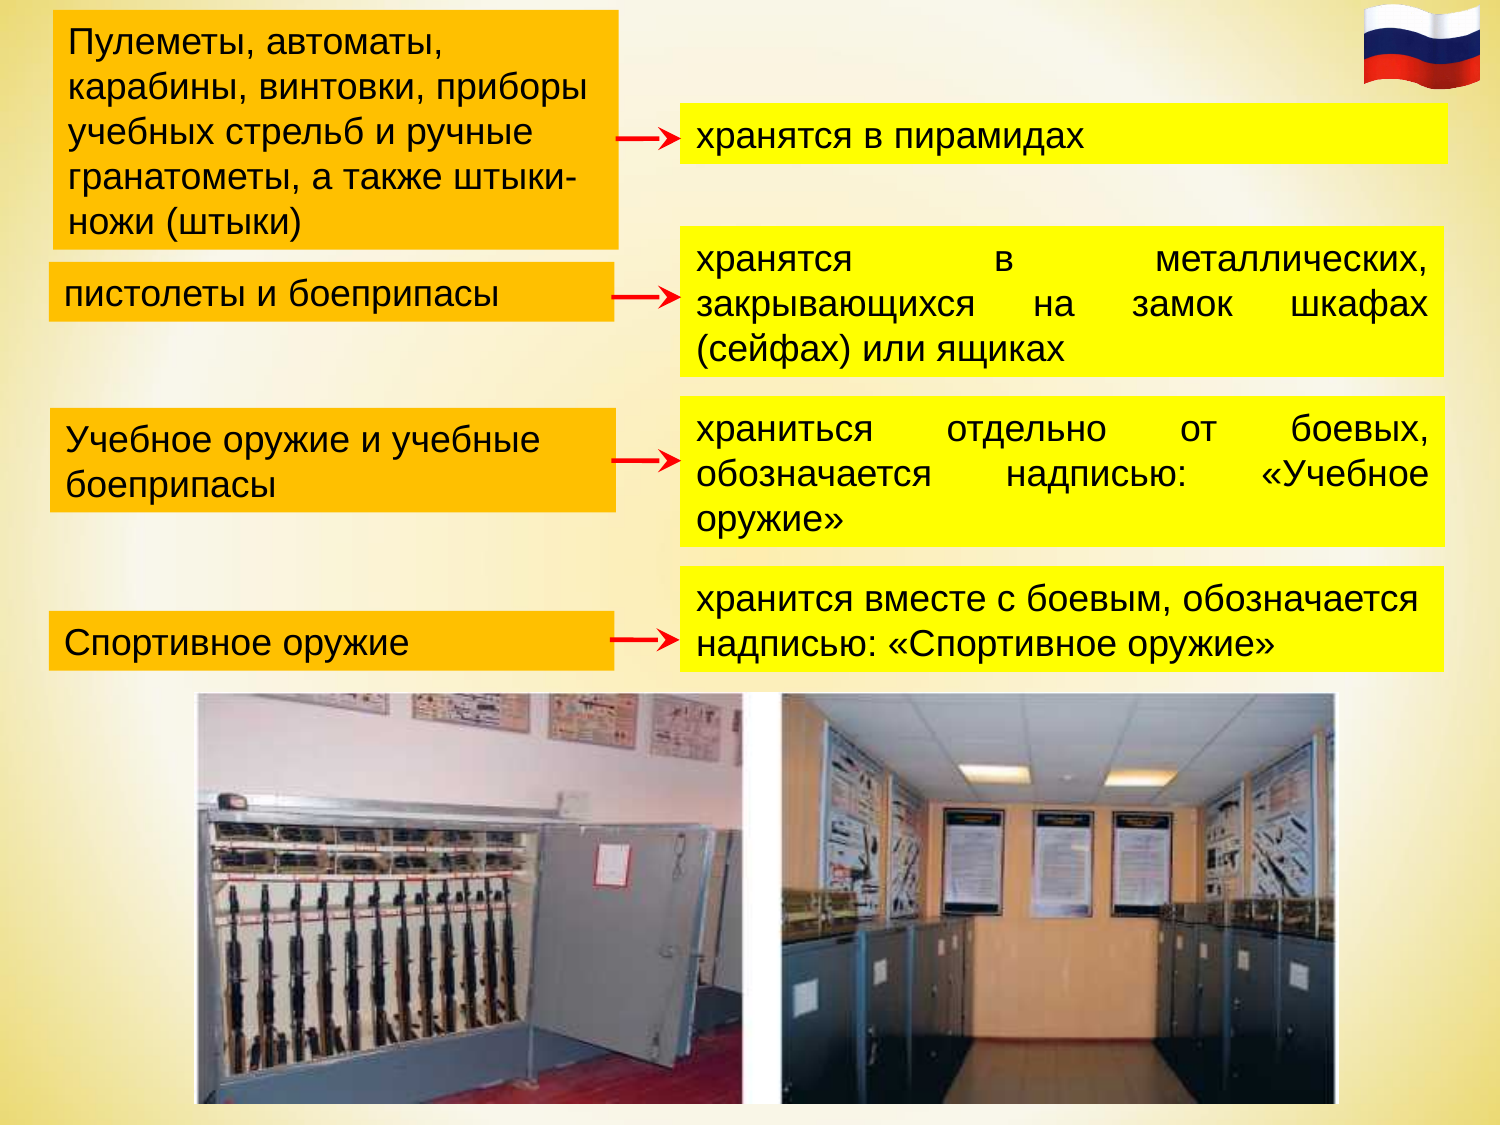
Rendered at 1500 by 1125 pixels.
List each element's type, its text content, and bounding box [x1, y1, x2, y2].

text_box хранится вместе с боевым, обозначается надписью: «Спортивное оружие» [681, 566, 1444, 672]
text_box [660, 450, 682, 472]
text_box Пулеметы, автоматы, карабины, винтовки, приборы учебных стрельб и ручные гранатометы, а также штыки-ножи (штыки) [53, 9, 619, 250]
text_box Учебное оружие и учебные боеприпасы [50, 407, 616, 513]
text_box храниться отдельно от боевых, обозначается надписью: «Учебное оружие» [681, 396, 1445, 547]
text_box [660, 286, 682, 308]
text_box [658, 629, 680, 651]
text_box пистолеты и боеприпасы [48, 261, 615, 322]
picture [0, 0, 1500, 1125]
text_box Спортивное оружие [48, 610, 615, 671]
text_box хранятся в пирамидах [681, 103, 1448, 164]
text_box [660, 128, 682, 149]
text_box хранятся в металлических, закрывающихся на замок шкафах (сейфах) или ящиках [681, 226, 1444, 377]
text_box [1364, 4, 1480, 90]
